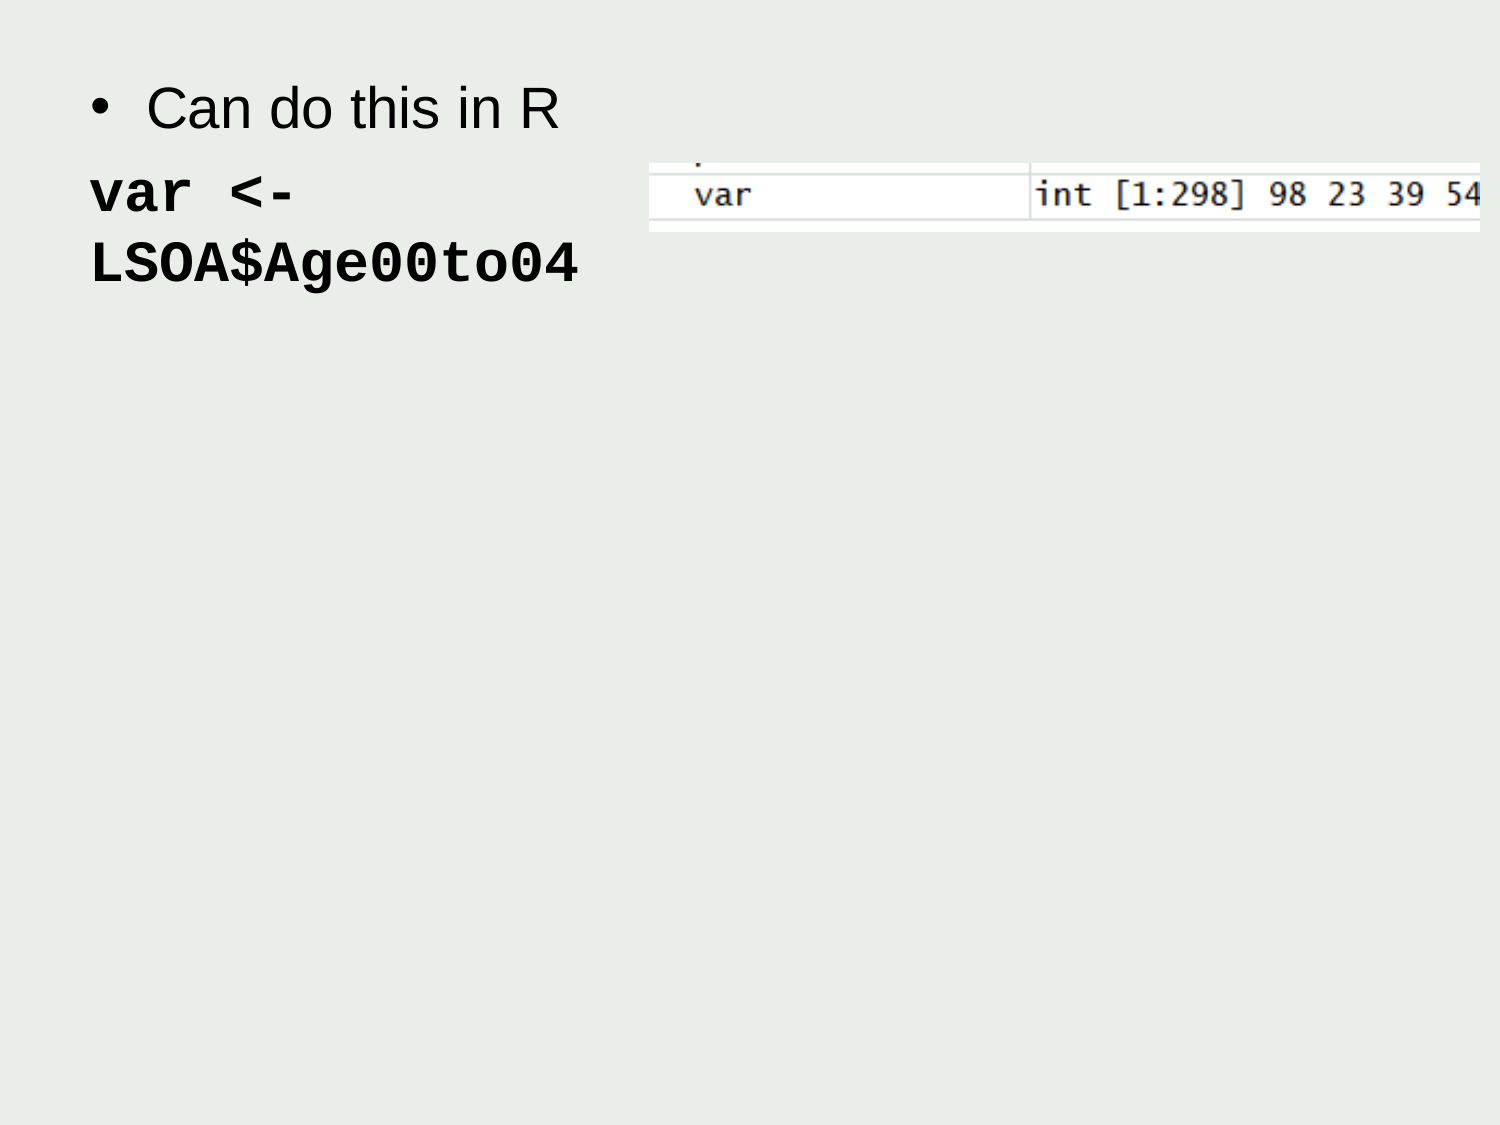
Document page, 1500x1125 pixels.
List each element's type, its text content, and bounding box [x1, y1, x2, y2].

picture [649, 163, 1480, 232]
text_box Can do this in R var <- LSOA$Age00to04 [75, 62, 738, 1005]
